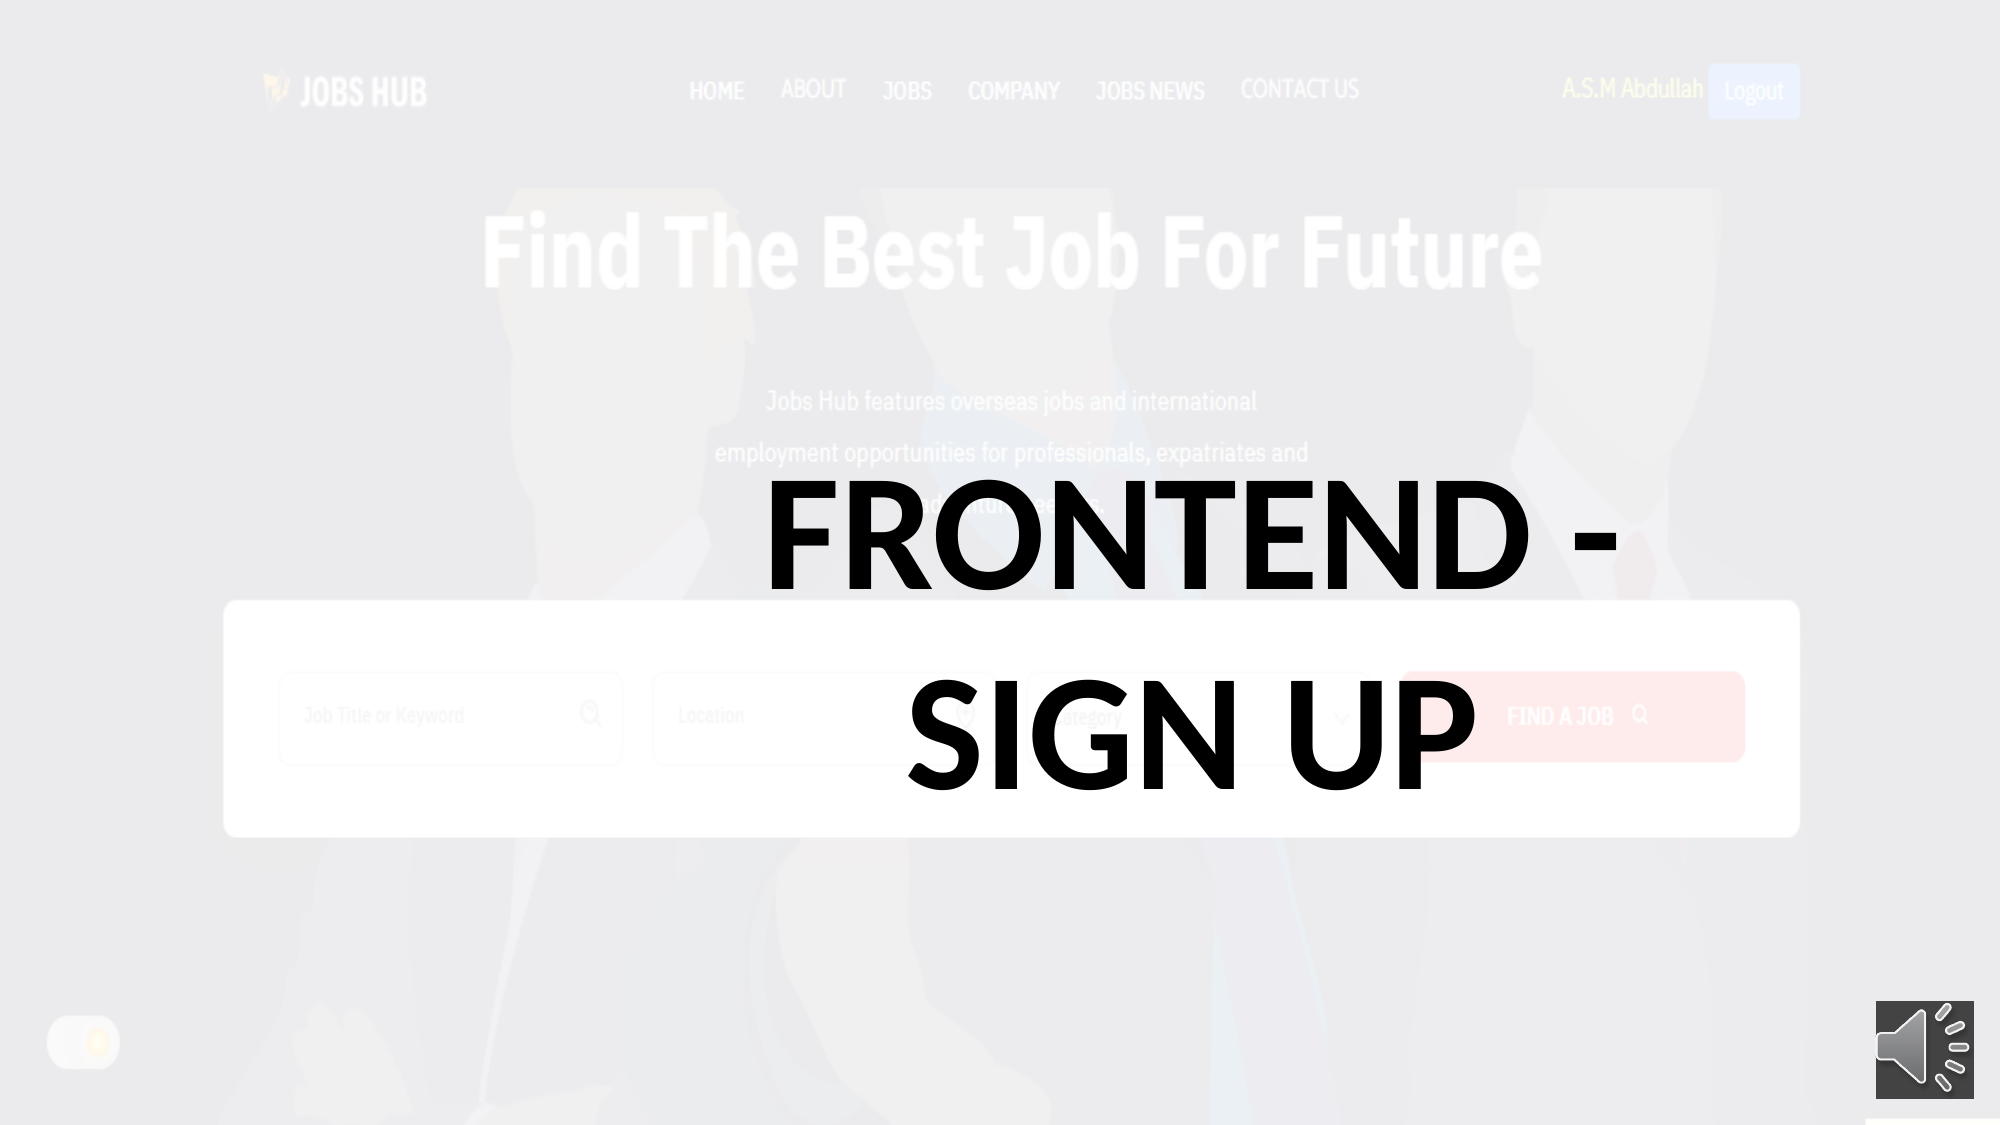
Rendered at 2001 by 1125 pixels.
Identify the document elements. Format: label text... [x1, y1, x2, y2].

picture [1874, 999, 1975, 1100]
text_box FRONTEND - SIGN UP [586, 329, 1800, 917]
